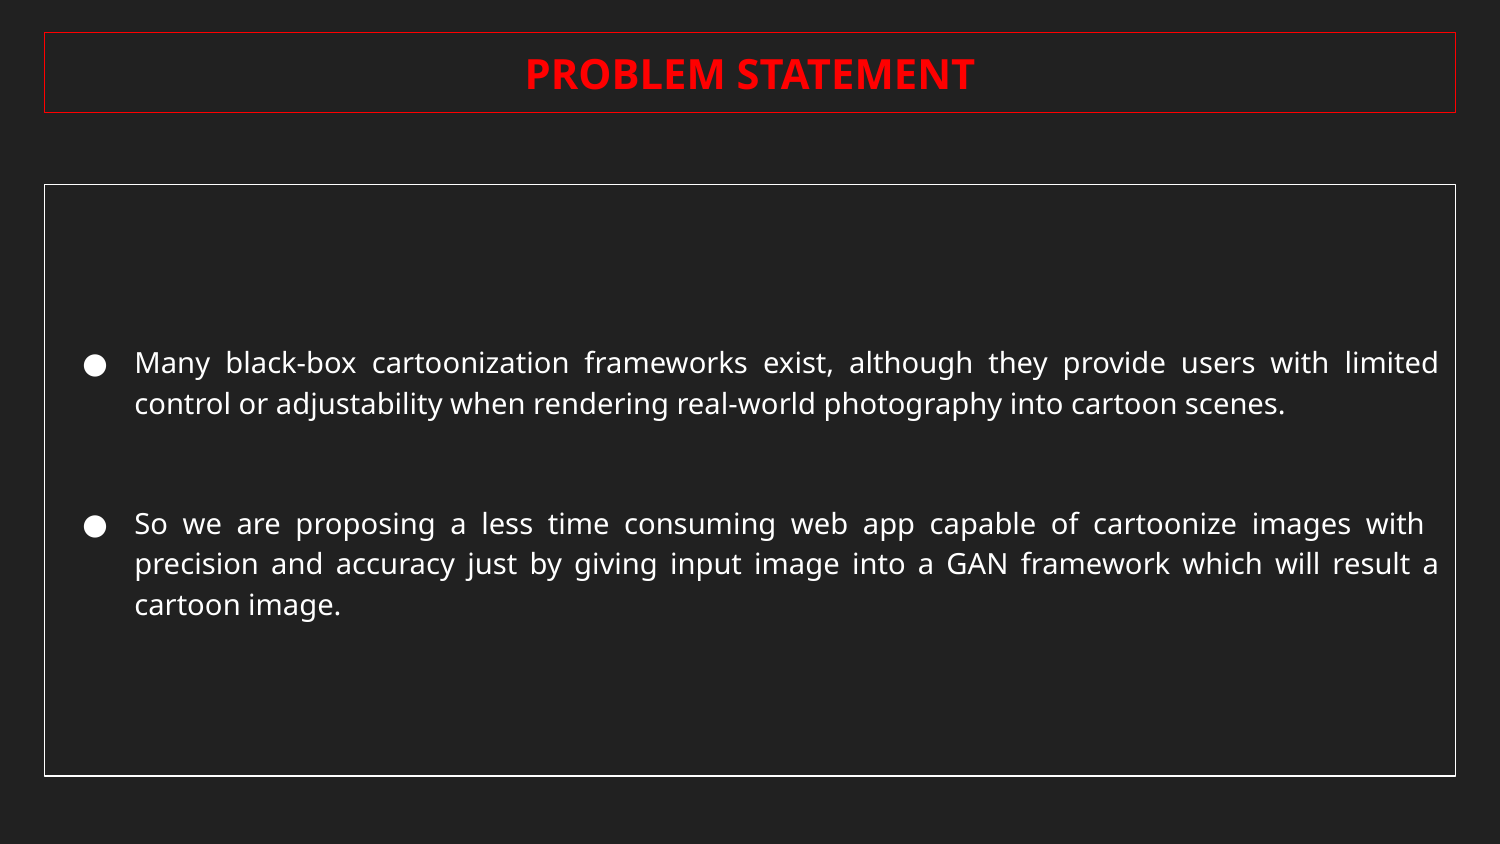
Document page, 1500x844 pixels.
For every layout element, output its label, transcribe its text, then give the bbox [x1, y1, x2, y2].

text_box PROBLEM STATEMENT [44, 32, 1456, 113]
text_box Many black-box cartoonization frameworks exist, although they provide users with limited control or adjustability when rendering real-world photography into cartoon scenes. So we are proposing a less time consuming web app capable of cartoonize images with precision and accuracy just by giving input image into a GAN framework which will result a cartoon image. [44, 184, 1456, 776]
